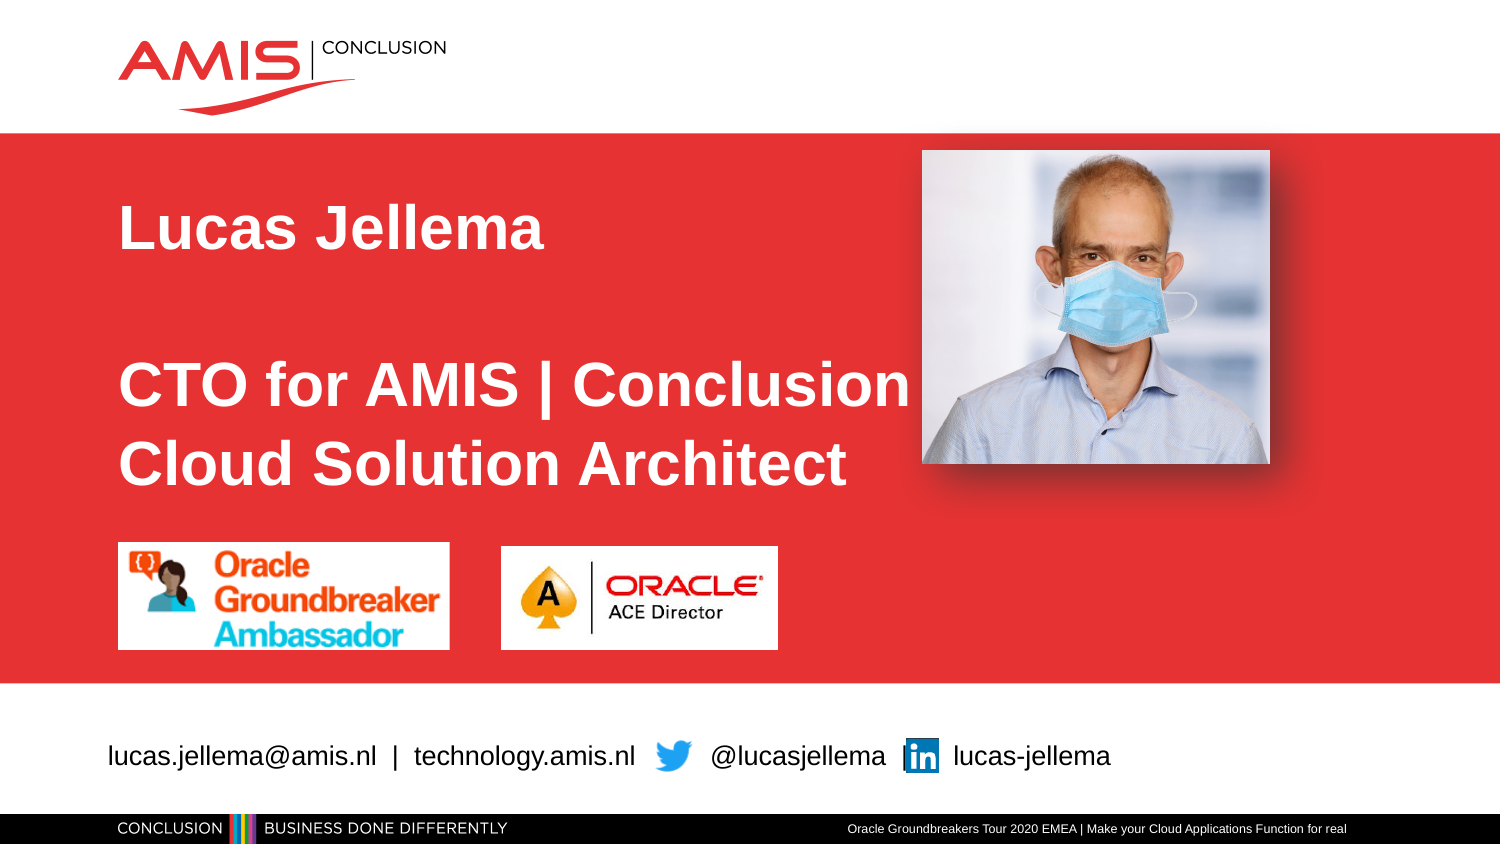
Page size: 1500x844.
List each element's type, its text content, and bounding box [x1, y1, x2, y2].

picture [239, 814, 1500, 844]
title Lucas Jellema CTO for AMIS | Conclusion Cloud Solution Architect [118, 183, 1382, 597]
picture [921, 753, 935, 768]
footer Oracle Groundbreakers Tour 2020 EMEA | Make your Cloud Applications Function for real [814, 820, 1347, 839]
text_box API Gateway [914, 183, 1308, 503]
text_box lucas.jellema@amis.nl | technology.amis.nl | @lucasjellema | lucas-jellema [695, 738, 906, 771]
picture [106, 17, 579, 124]
picture [922, 150, 1270, 464]
text_box lucas.jellema@amis.nl | technology.amis.nl | @lucasjellema | lucas-jellema [107, 738, 648, 771]
picture [0, 814, 236, 844]
picture [501, 546, 778, 650]
picture [912, 753, 916, 768]
picture [648, 738, 695, 772]
picture [118, 542, 450, 650]
text_box lucas.jellema@amis.nl | technology.amis.nl | @lucasjellema | lucas-jellema [939, 738, 1111, 771]
